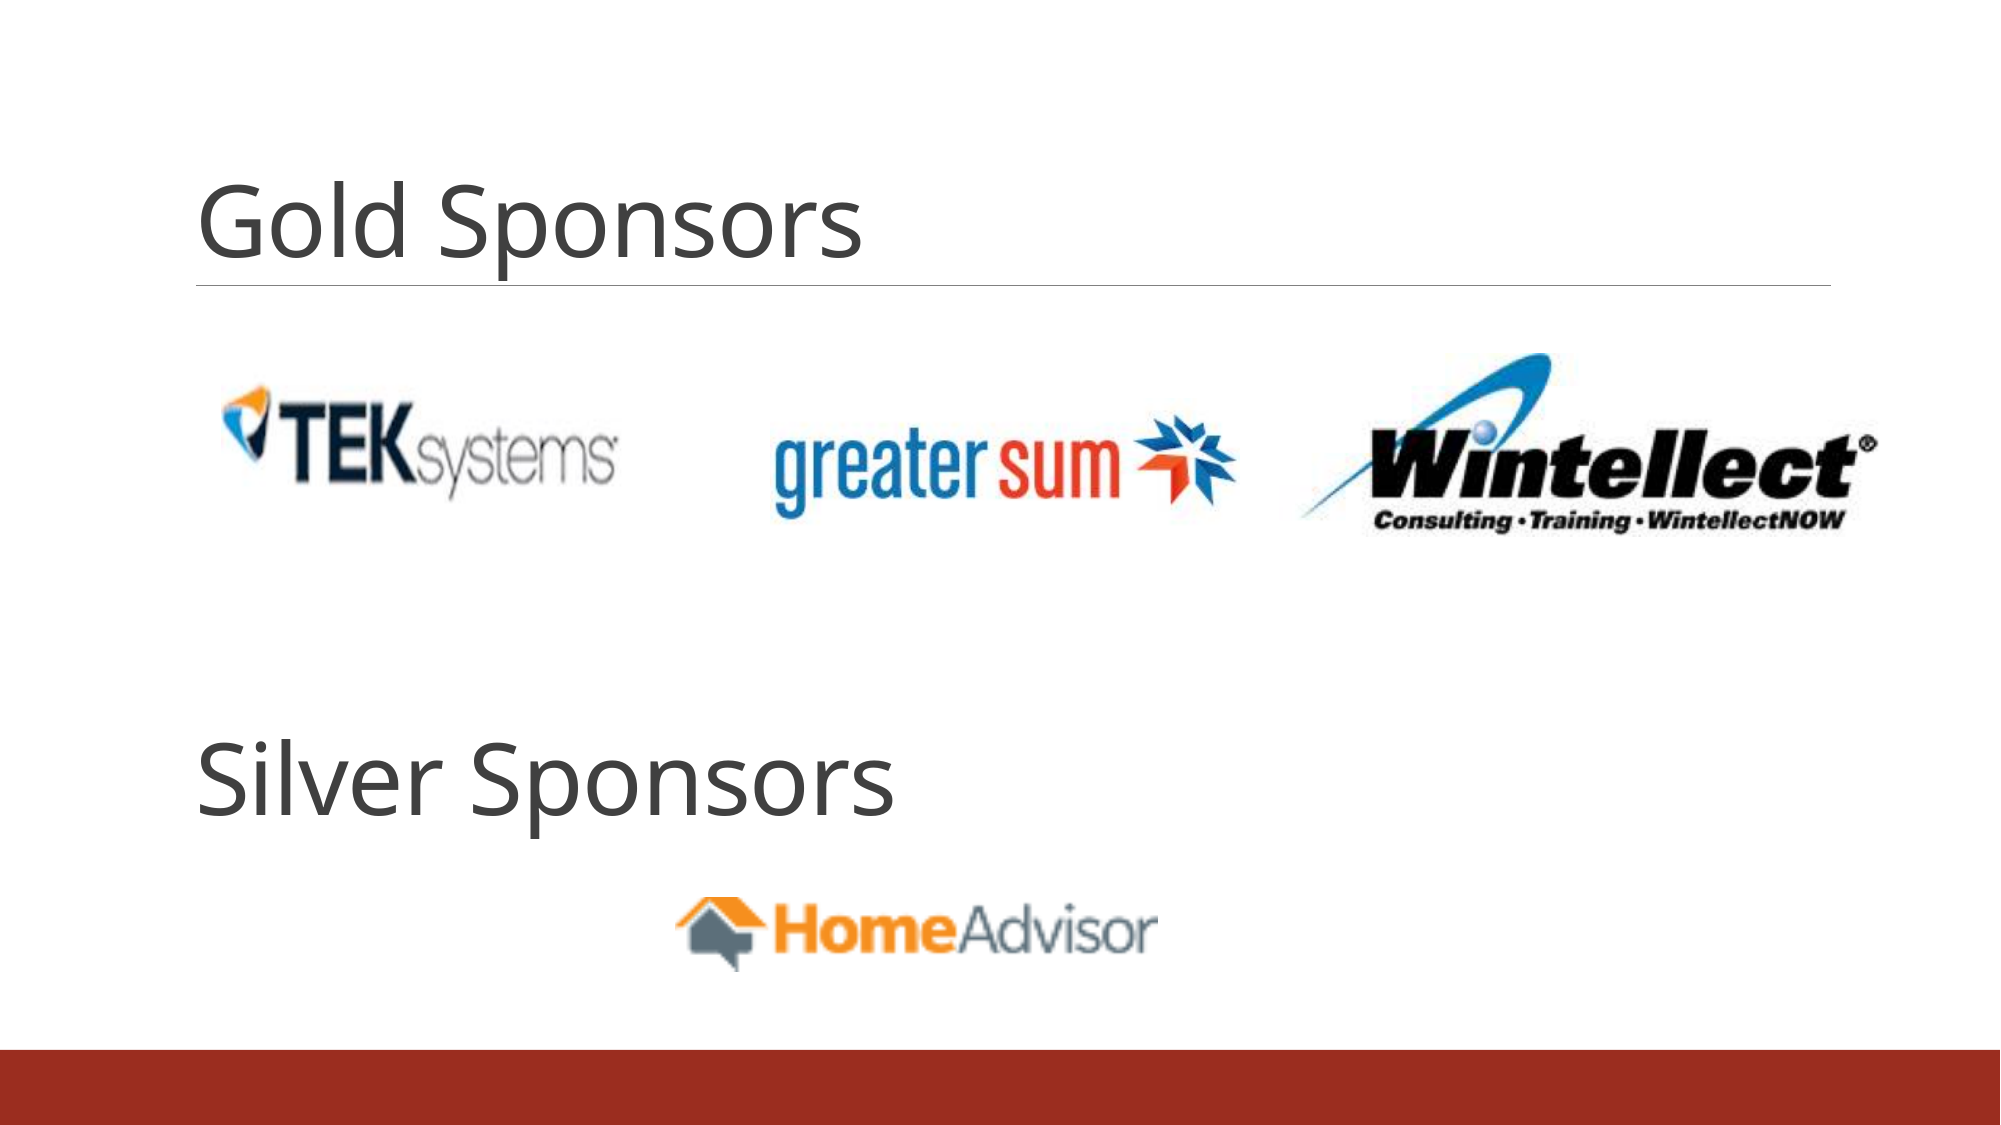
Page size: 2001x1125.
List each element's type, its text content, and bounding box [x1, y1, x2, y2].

text_box Silver Sponsors [179, 605, 1830, 844]
picture [220, 353, 638, 537]
picture [674, 896, 1159, 973]
picture [1278, 353, 1903, 537]
title Gold Sponsors [180, 47, 1830, 285]
picture [770, 398, 1240, 537]
